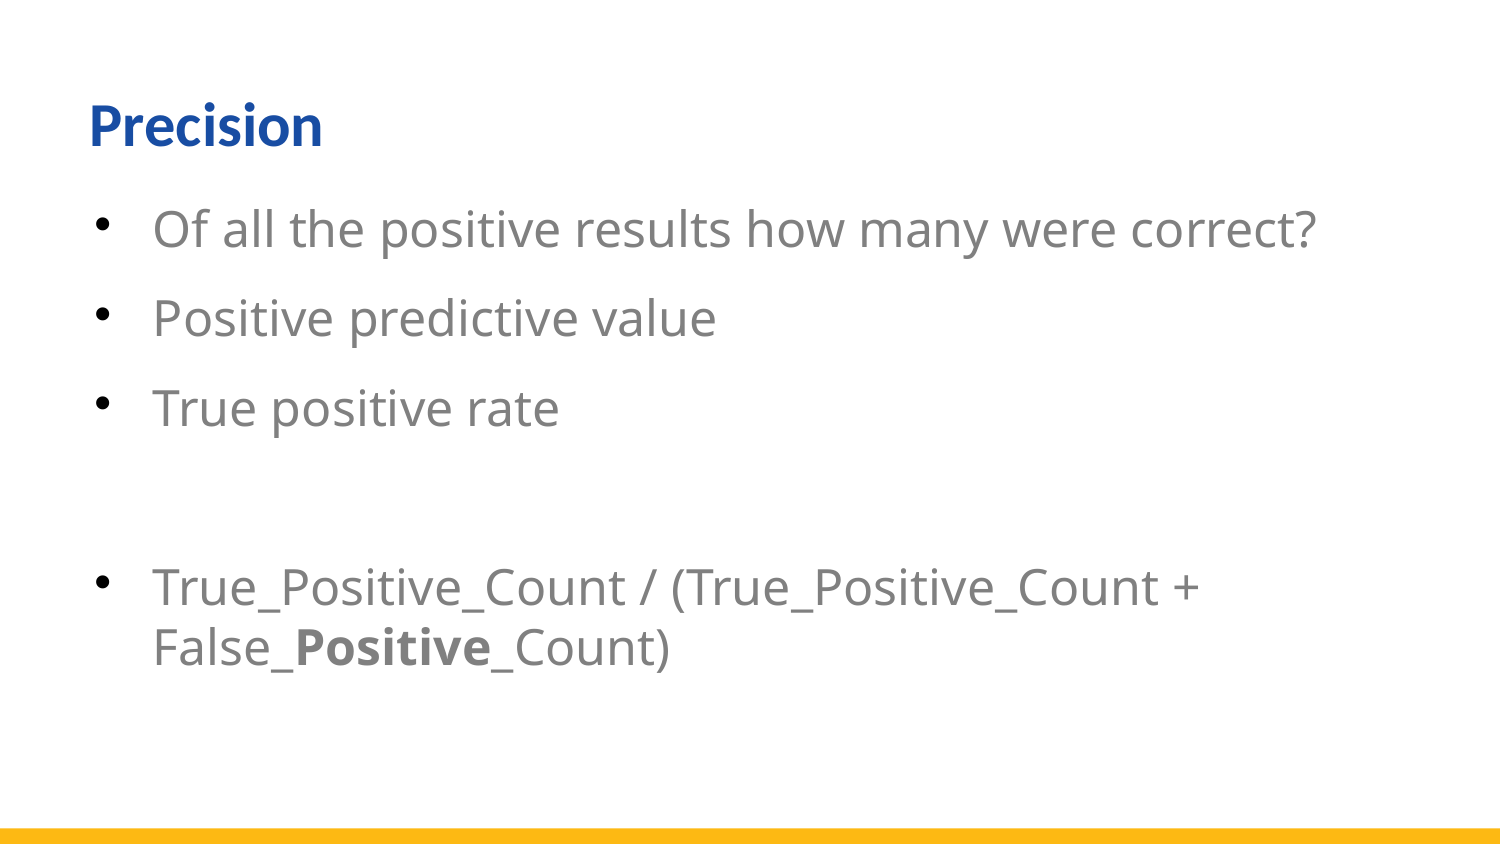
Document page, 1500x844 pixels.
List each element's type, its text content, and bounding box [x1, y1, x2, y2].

text_box Of all the positive results how many were correct? Positive predictive value True positive rate True_Positive_Count / (True_Positive_Count + False_Positive_Count) [75, 197, 1425, 687]
text_box Precision [75, 0, 1425, 197]
